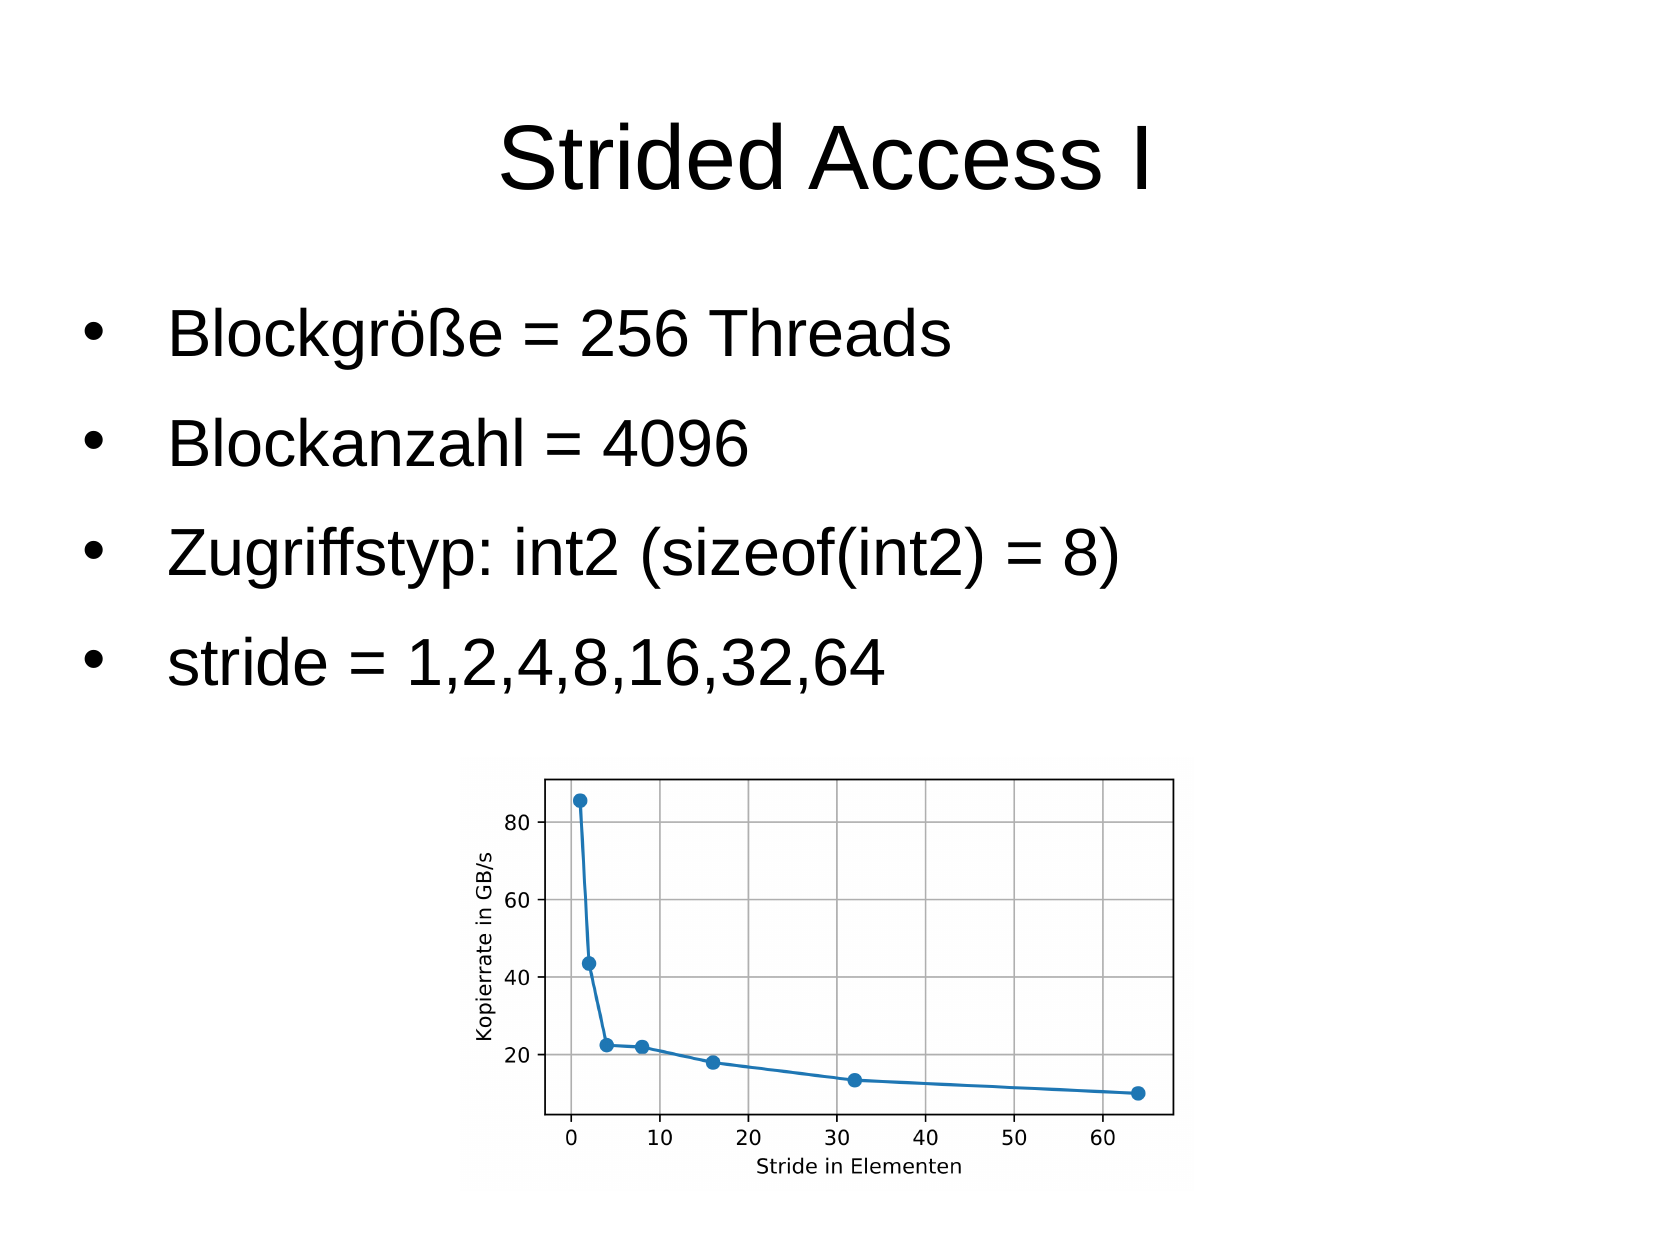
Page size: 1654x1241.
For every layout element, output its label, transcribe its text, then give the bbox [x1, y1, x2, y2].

picture [460, 757, 1194, 1191]
list Blockgröße = 256 Threads Blockanzahl = 4096 Zugriffstyp: int2 (sizeof(int2) = 8) stride = 1,2,4,8,16,32,64 [82, 290, 1571, 1109]
title Strided Access I [82, 49, 1571, 257]
